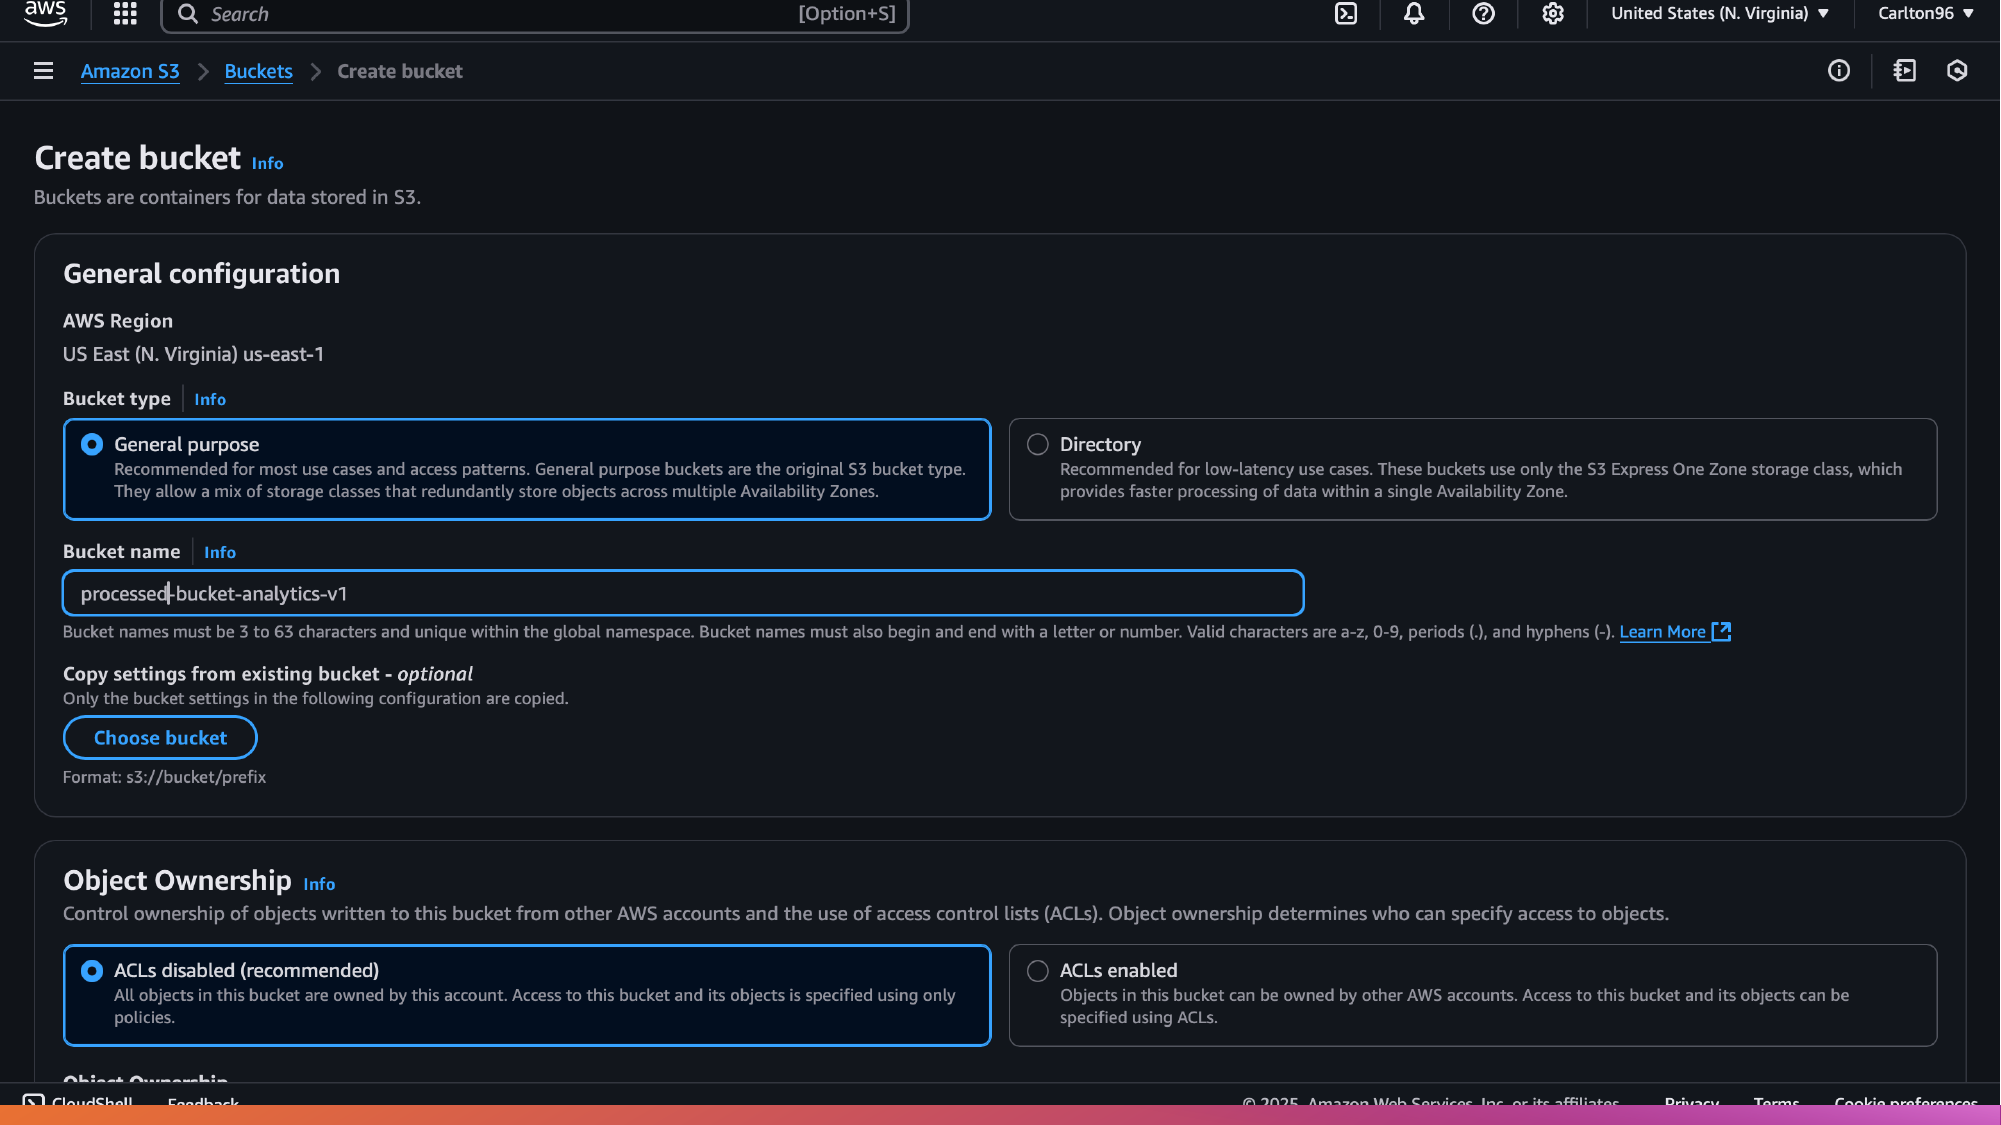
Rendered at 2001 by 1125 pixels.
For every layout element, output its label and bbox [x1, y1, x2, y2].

text_box [0, 1104, 2000, 1125]
list [0, 0, 2000, 1104]
